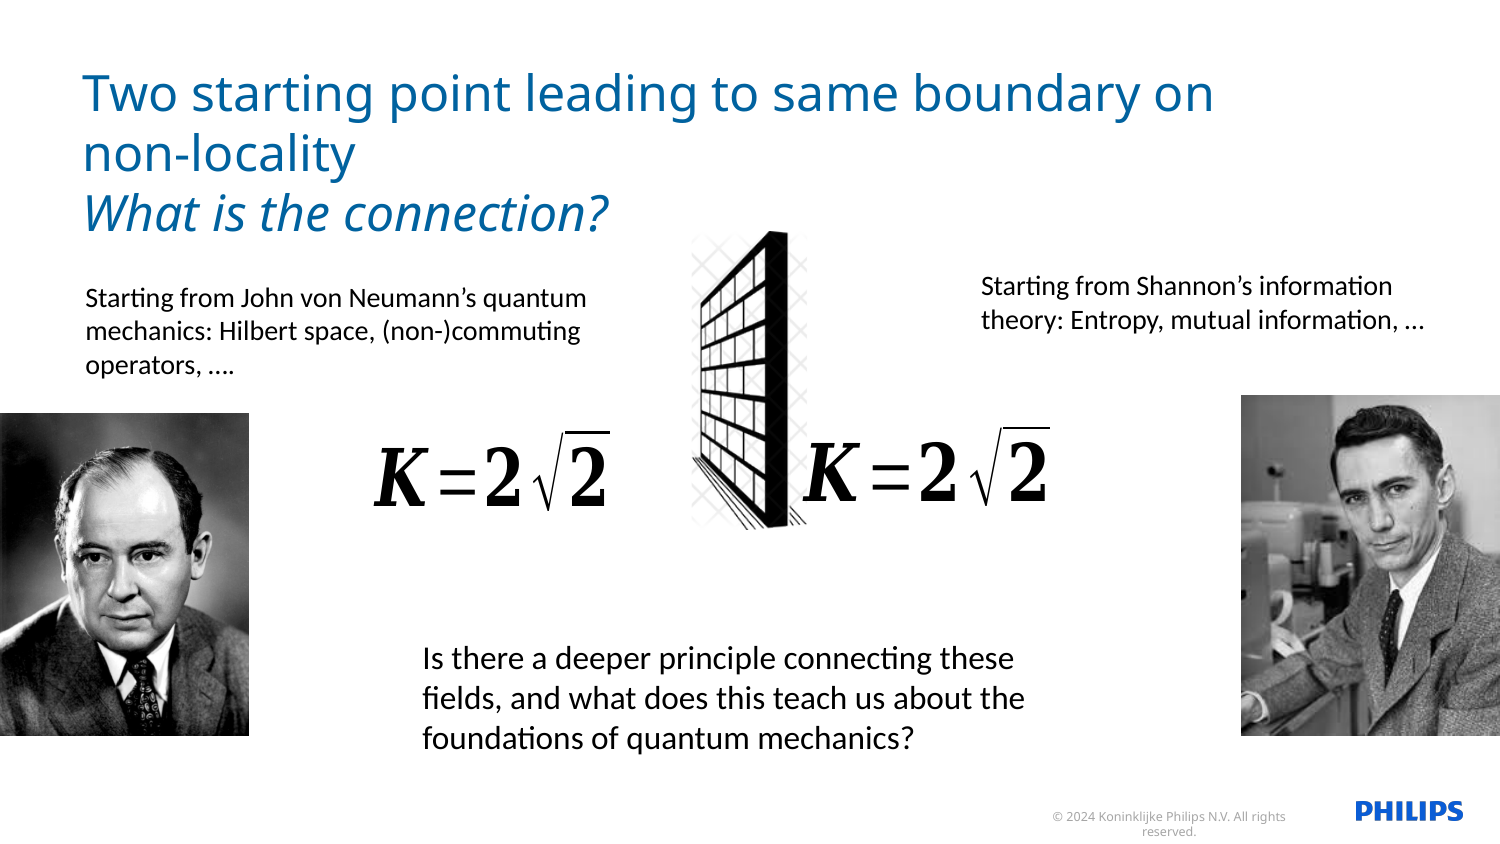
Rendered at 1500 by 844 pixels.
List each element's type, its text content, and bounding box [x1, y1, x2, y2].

text_box Starting from John von Neumann’s quantum mechanics: Hilbert space, (non-)commuting operators, …. [70, 271, 595, 422]
text_box Is there a deeper principle connecting these fields, and what does this teach us about the foundations of quantum mechanics? [407, 628, 1093, 764]
picture [1241, 395, 1500, 737]
picture [600, 231, 900, 530]
picture [0, 413, 250, 737]
text_box Starting from Shannon’s information theory: Entropy, mutual information, … [966, 260, 1487, 343]
title Two starting point leading to same boundary on non-locality What is the connection? [82, 61, 1317, 180]
picture [1356, 801, 1463, 821]
